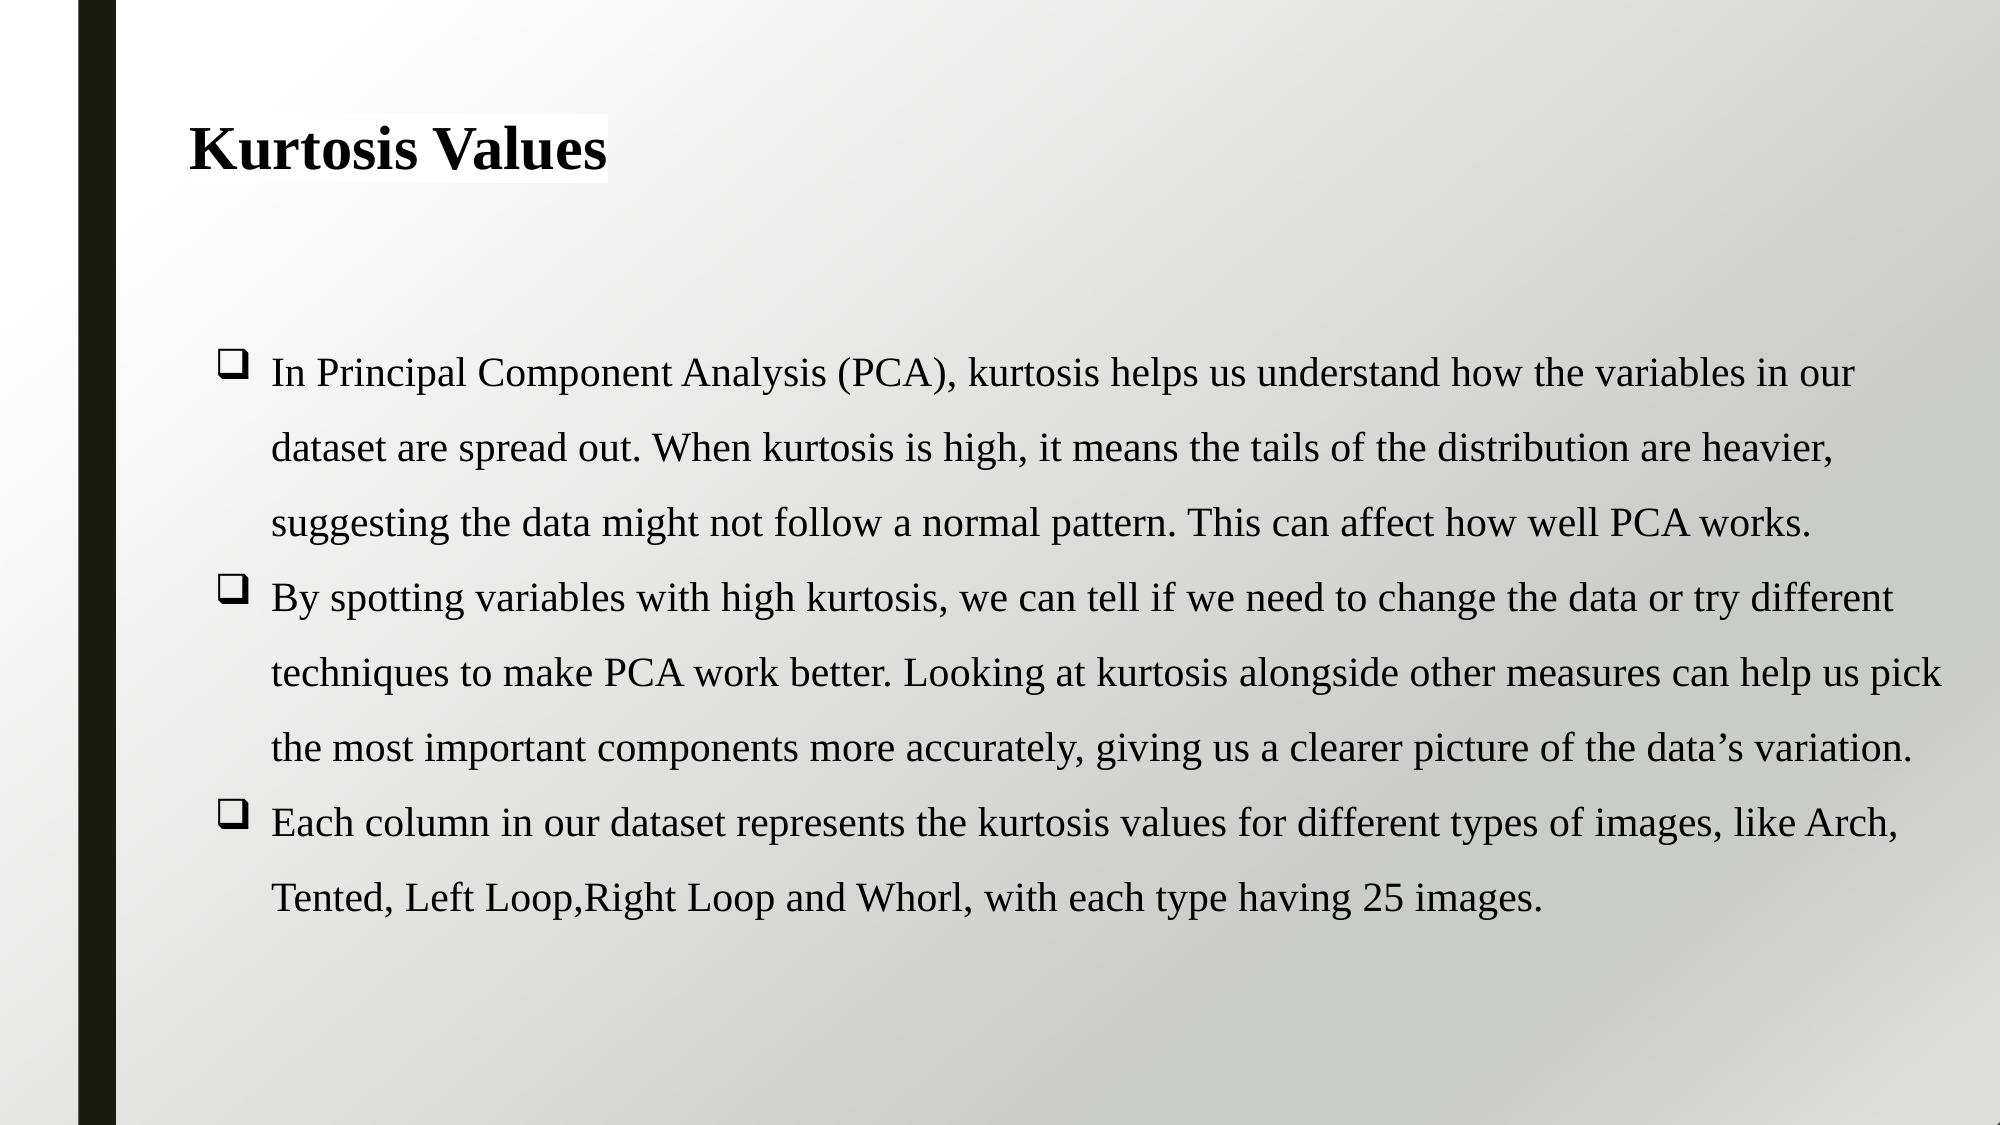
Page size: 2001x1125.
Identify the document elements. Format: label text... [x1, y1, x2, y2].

text_box In Principal Component Analysis (PCA), kurtosis helps us understand how the variables in our dataset are spread out. When kurtosis is high, it means the tails of the distribution are heavier, suggesting the data might not follow a normal pattern. This can affect how well PCA works. By spotting variables with high kurtosis, we can tell if we need to change the data or try different techniques to make PCA work better. Looking at kurtosis alongside other measures can help us pick the most important components more accurately, giving us a clearer picture of the data’s variation. Each column in our dataset represents the kurtosis values for different types of images, like Arch, Tented, Left Loop,Right Loop and Whorl, with each type having 25 images. [200, 312, 1963, 928]
picture [0, 0, 78, 1125]
picture [116, 0, 2000, 1125]
text_box Kurtosis Values [174, 99, 800, 190]
